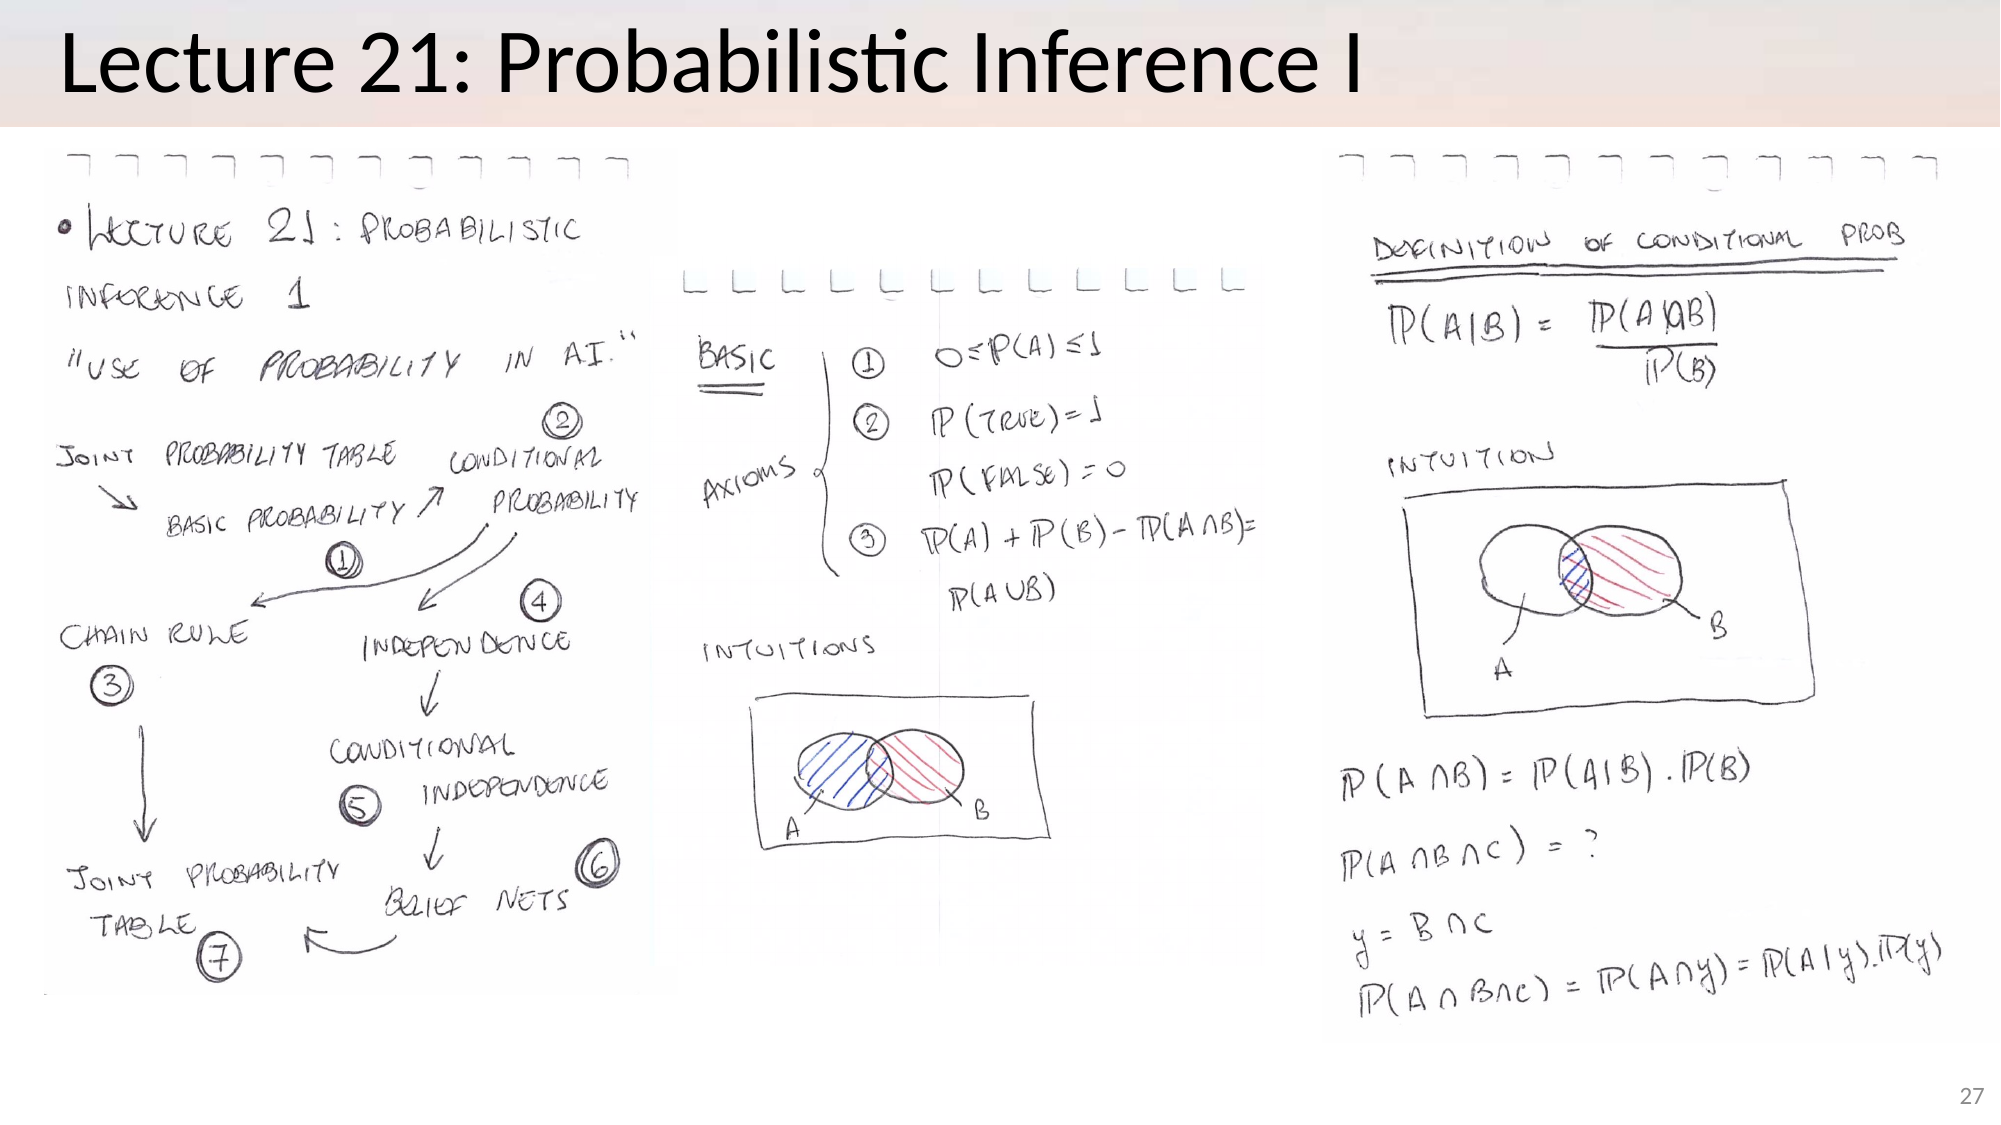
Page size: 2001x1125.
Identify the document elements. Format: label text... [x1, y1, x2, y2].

picture [0, 0, 2000, 127]
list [44, 140, 677, 995]
slide_number 27 [1919, 1065, 2000, 1125]
picture [1322, 140, 2000, 1043]
picture [649, 140, 1265, 995]
title Lecture 21: Probabilistic Inference I [44, 5, 1470, 121]
